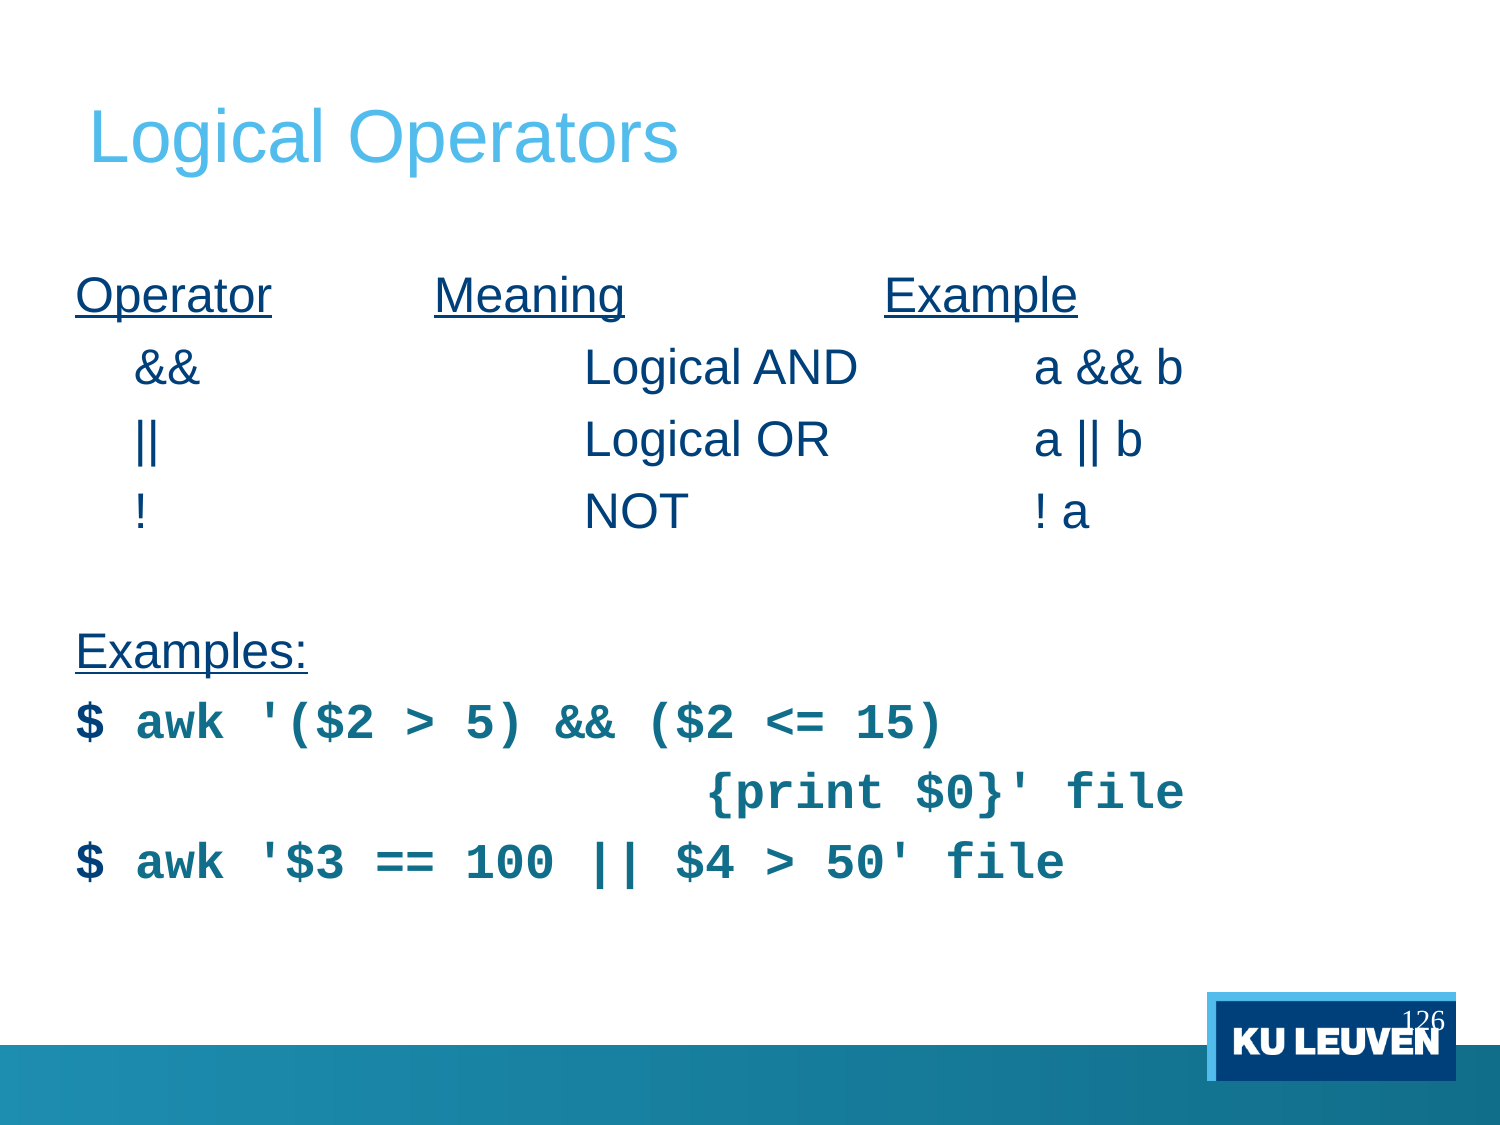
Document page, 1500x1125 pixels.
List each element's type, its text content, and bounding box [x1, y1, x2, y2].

slide_number 126 [1346, 1000, 1500, 1049]
list Operator Meaning Example && Logical AND a && b || Logical OR a || b ! NOT ! a Examples: $ awk '($2 > 5) && ($2 <= 15) {print $0}' file $ awk '$3 == 100 || $4 > 50' file [75, 262, 1300, 1062]
picture [1207, 992, 1456, 1081]
title Logical Operators [88, 29, 1456, 178]
